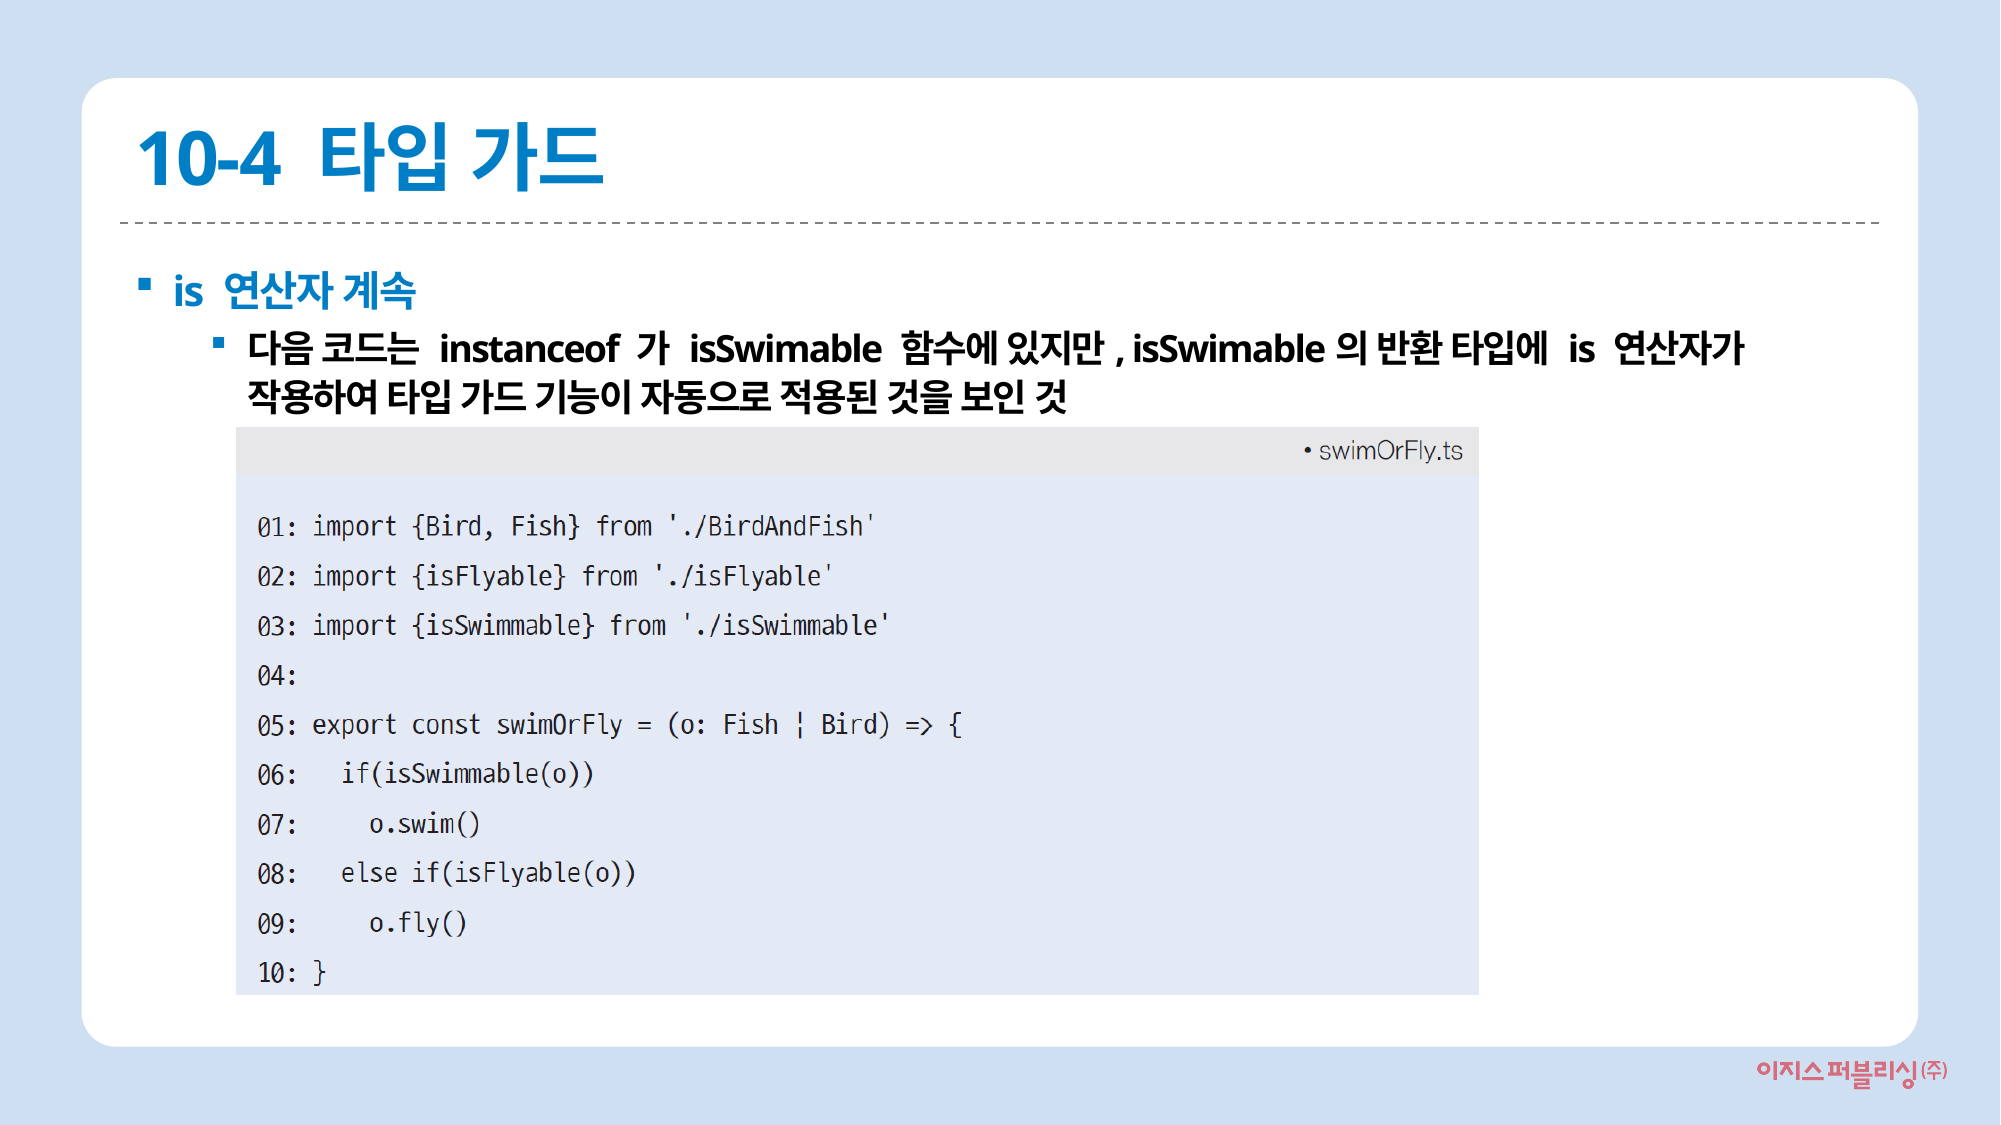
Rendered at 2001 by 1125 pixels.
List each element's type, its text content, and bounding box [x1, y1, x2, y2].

picture [236, 427, 1479, 995]
title 10-4 타입 가드 [120, 109, 1880, 209]
list is 연산자 계속 다음 코드는 instanceof 가 isSwimable 함수에 있지만, isSwimable의 반환 타입에 is 연산자가 작용하여 타입 가드 기능이 자동으로 적용된 것을 보인 것 [120, 257, 1865, 1009]
